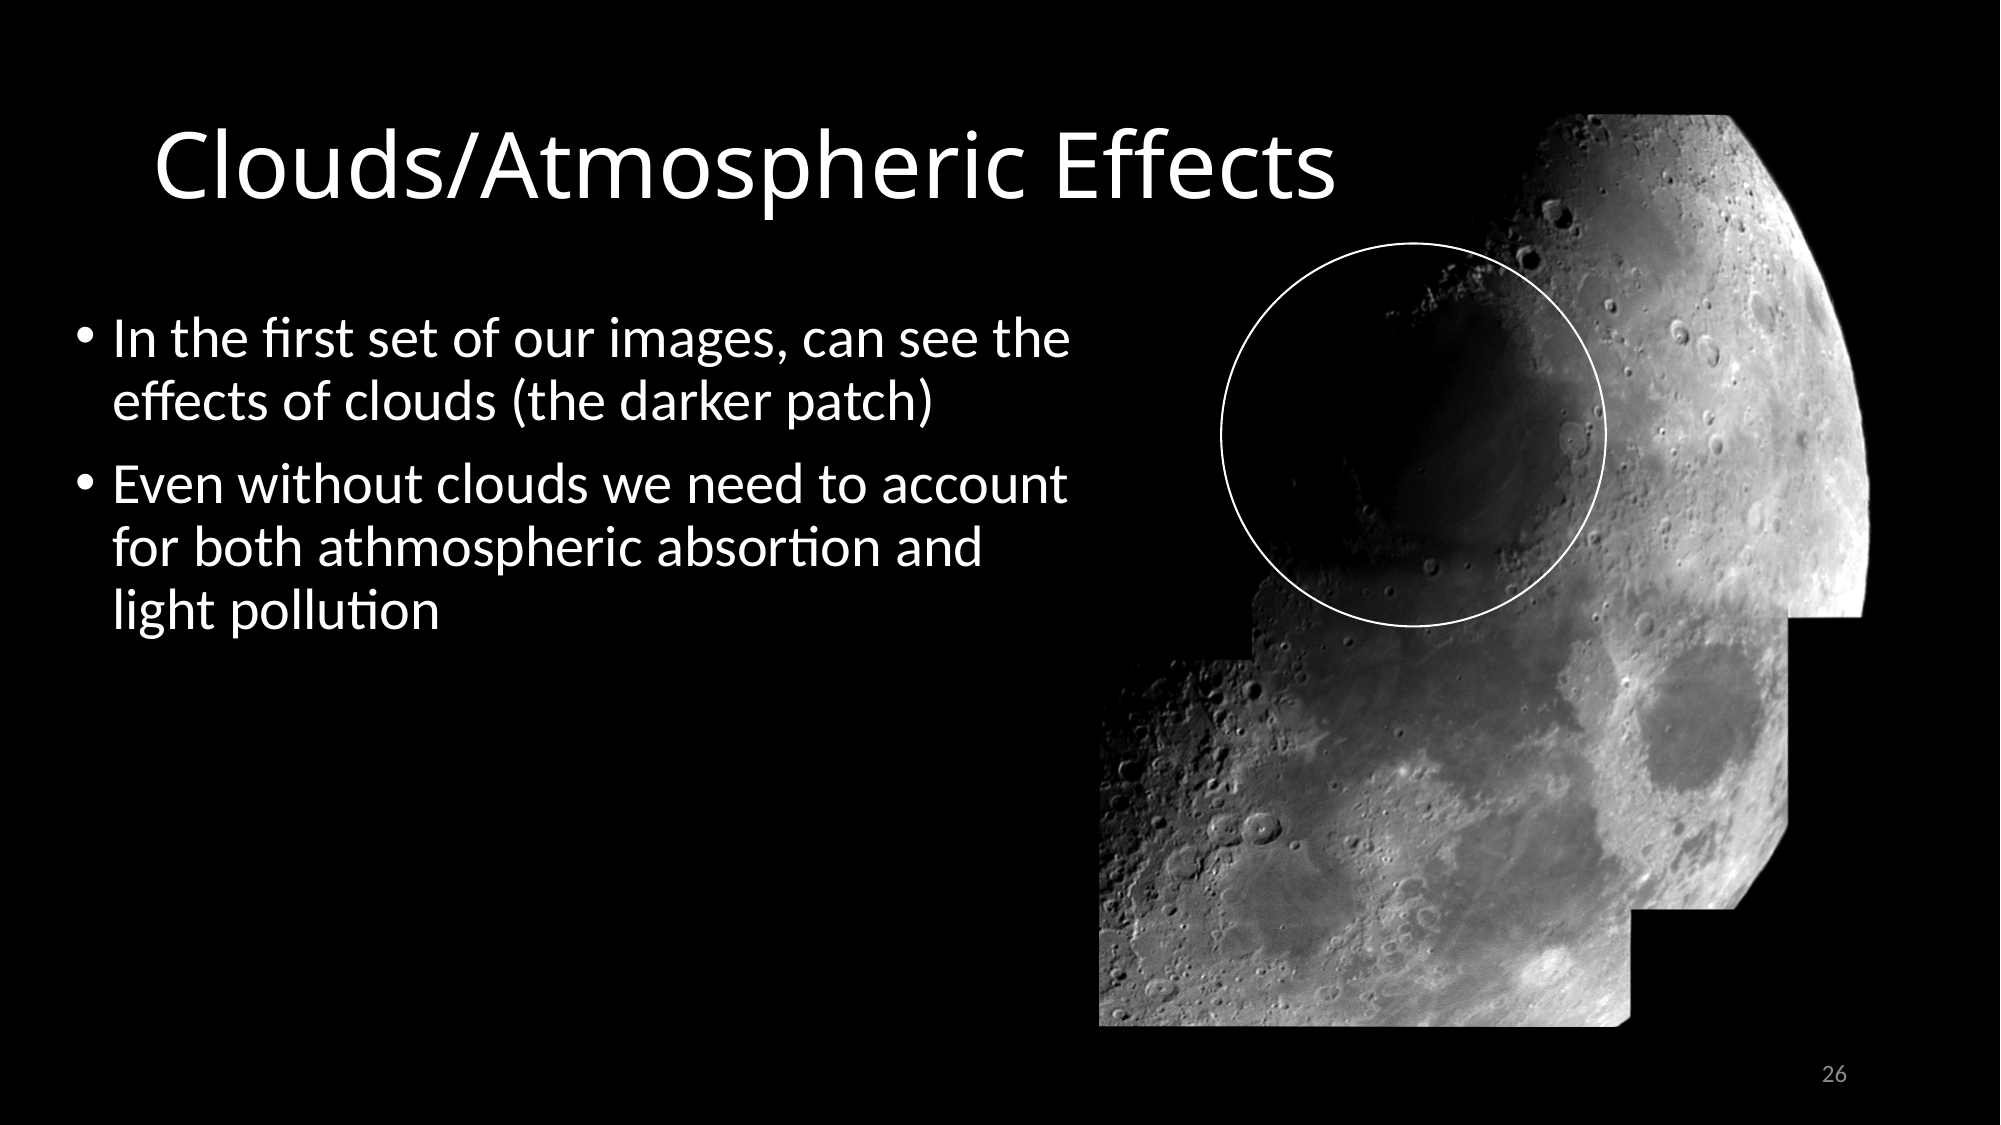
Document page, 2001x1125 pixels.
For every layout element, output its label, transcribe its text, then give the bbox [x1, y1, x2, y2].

slide_number 26 [1412, 1042, 1863, 1103]
title Clouds/Atmospheric Effects [137, 59, 1863, 278]
picture [1099, 111, 1900, 1028]
list In the first set of our images, can see the effects of clouds (the darker patch) Even without clouds we need to account for both athmospheric absortion and light pollution [60, 299, 1099, 1014]
